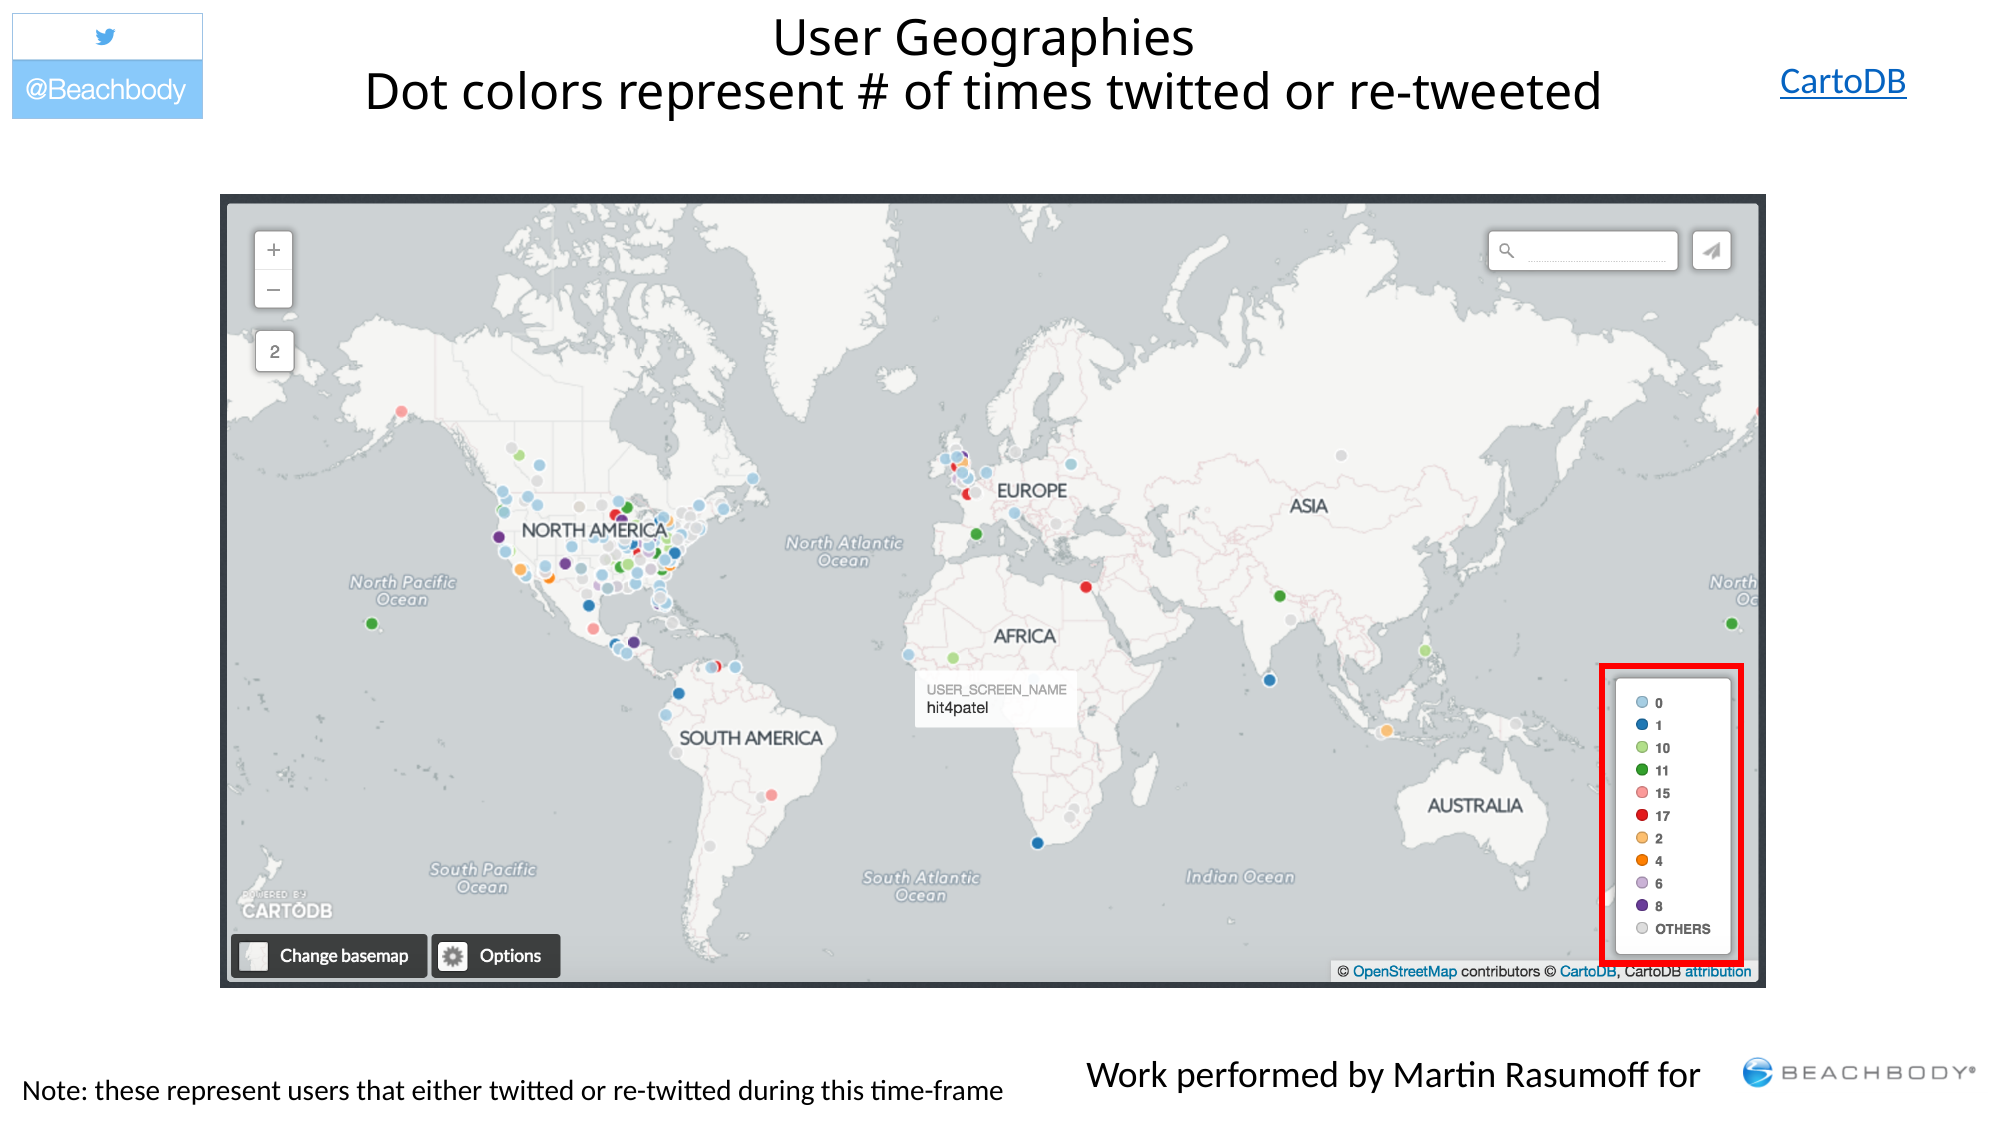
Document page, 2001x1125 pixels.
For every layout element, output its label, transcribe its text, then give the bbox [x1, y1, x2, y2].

picture [1735, 1052, 1988, 1093]
text_box CartoDB [1765, 49, 2000, 109]
text_box Note: these represent users that either twitted or re-twitted during this time-frame [7, 1064, 1020, 1115]
picture [220, 194, 1766, 988]
picture [12, 13, 203, 119]
title User Geographies Dot colors represent # of times twitted or re-tweeted [203, 13, 1767, 119]
